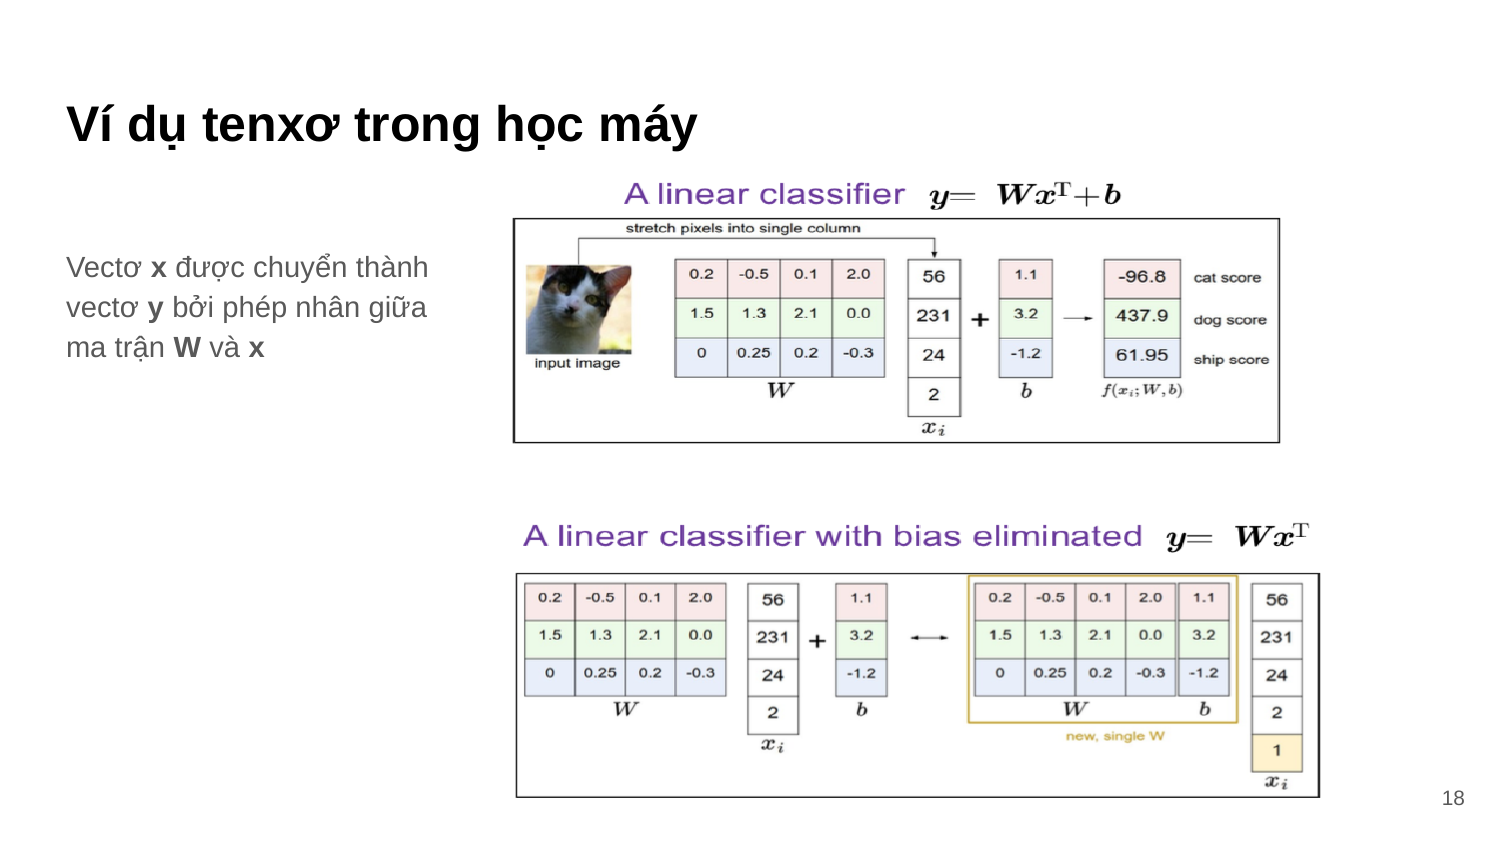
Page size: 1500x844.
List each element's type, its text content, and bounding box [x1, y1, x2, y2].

slide_number ‹#› [1389, 764, 1480, 830]
picture [494, 166, 1353, 811]
list Vectơ x được chuyển thành vectơ y bởi phép nhân giữa ma trận W và x [51, 227, 454, 750]
title Ví dụ tenxơ trong học máy [51, 42, 733, 167]
